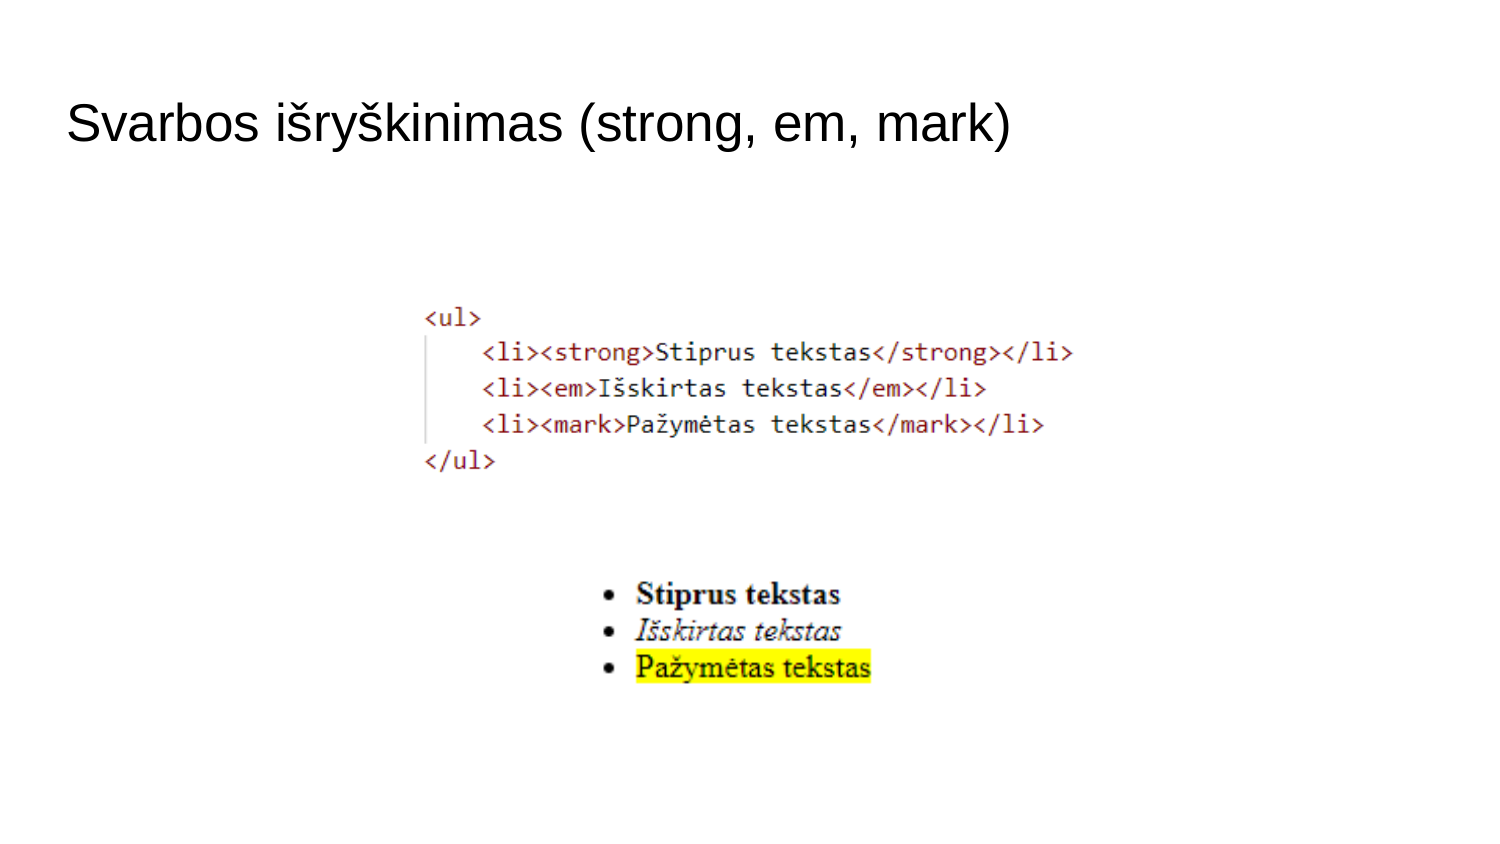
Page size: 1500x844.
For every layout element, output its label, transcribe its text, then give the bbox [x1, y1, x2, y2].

picture [416, 301, 1083, 477]
title Svarbos išryškinimas (strong, em, mark) [51, 72, 1449, 167]
picture [580, 564, 920, 706]
